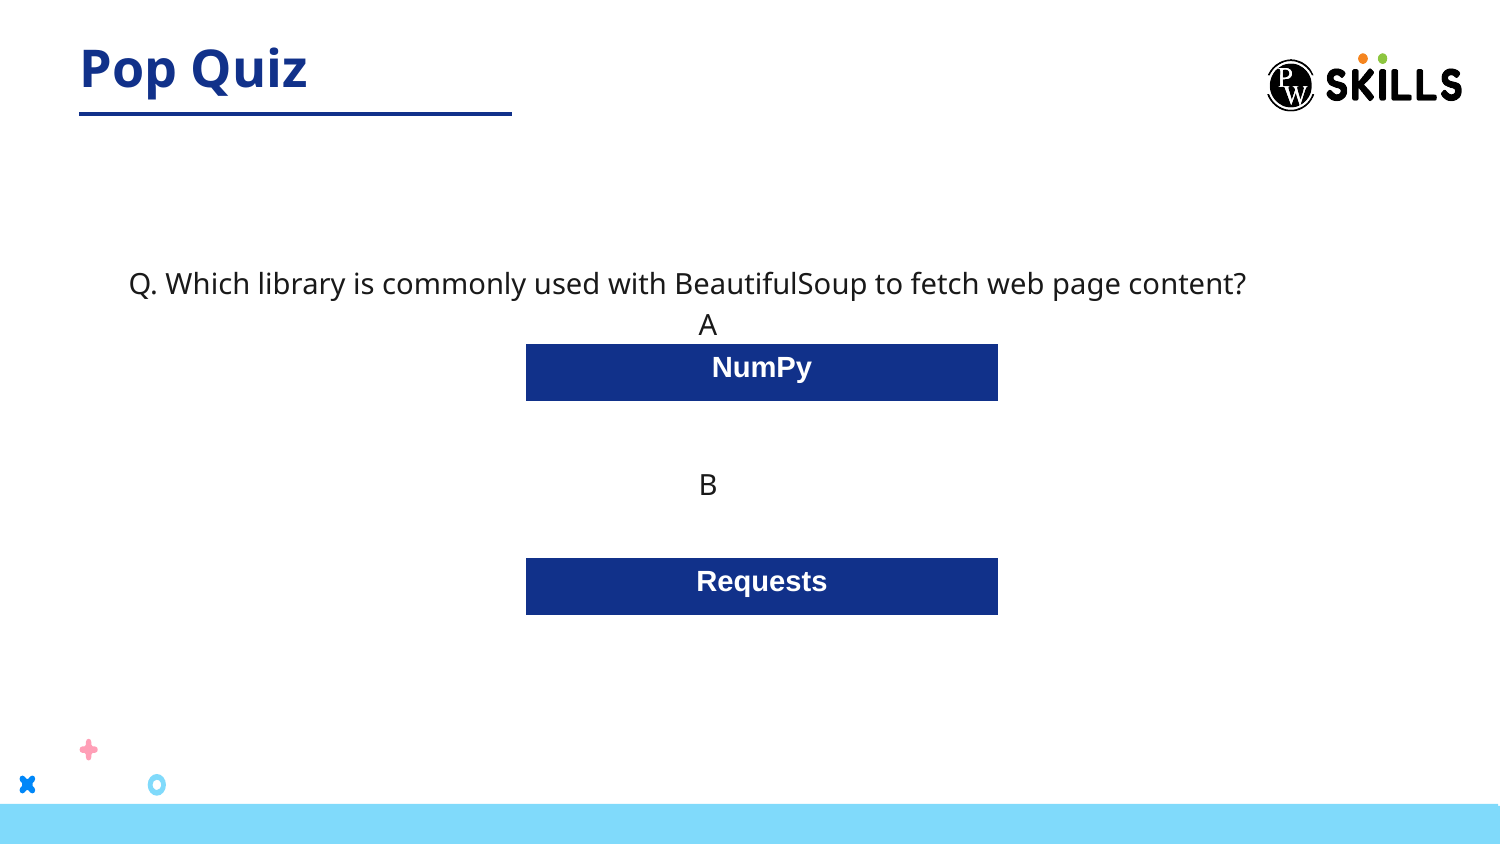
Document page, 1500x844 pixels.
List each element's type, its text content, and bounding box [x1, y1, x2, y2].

picture [1266, 53, 1463, 112]
table_header Requests [526, 558, 998, 615]
title Pop Quiz [64, 20, 1047, 114]
text_box [0, 805, 1500, 844]
list Q. Which library is commonly used with BeautifulSoup to fetch web page content? A B [88, 245, 1436, 717]
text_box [19, 738, 167, 796]
table_header NumPy [526, 344, 998, 401]
